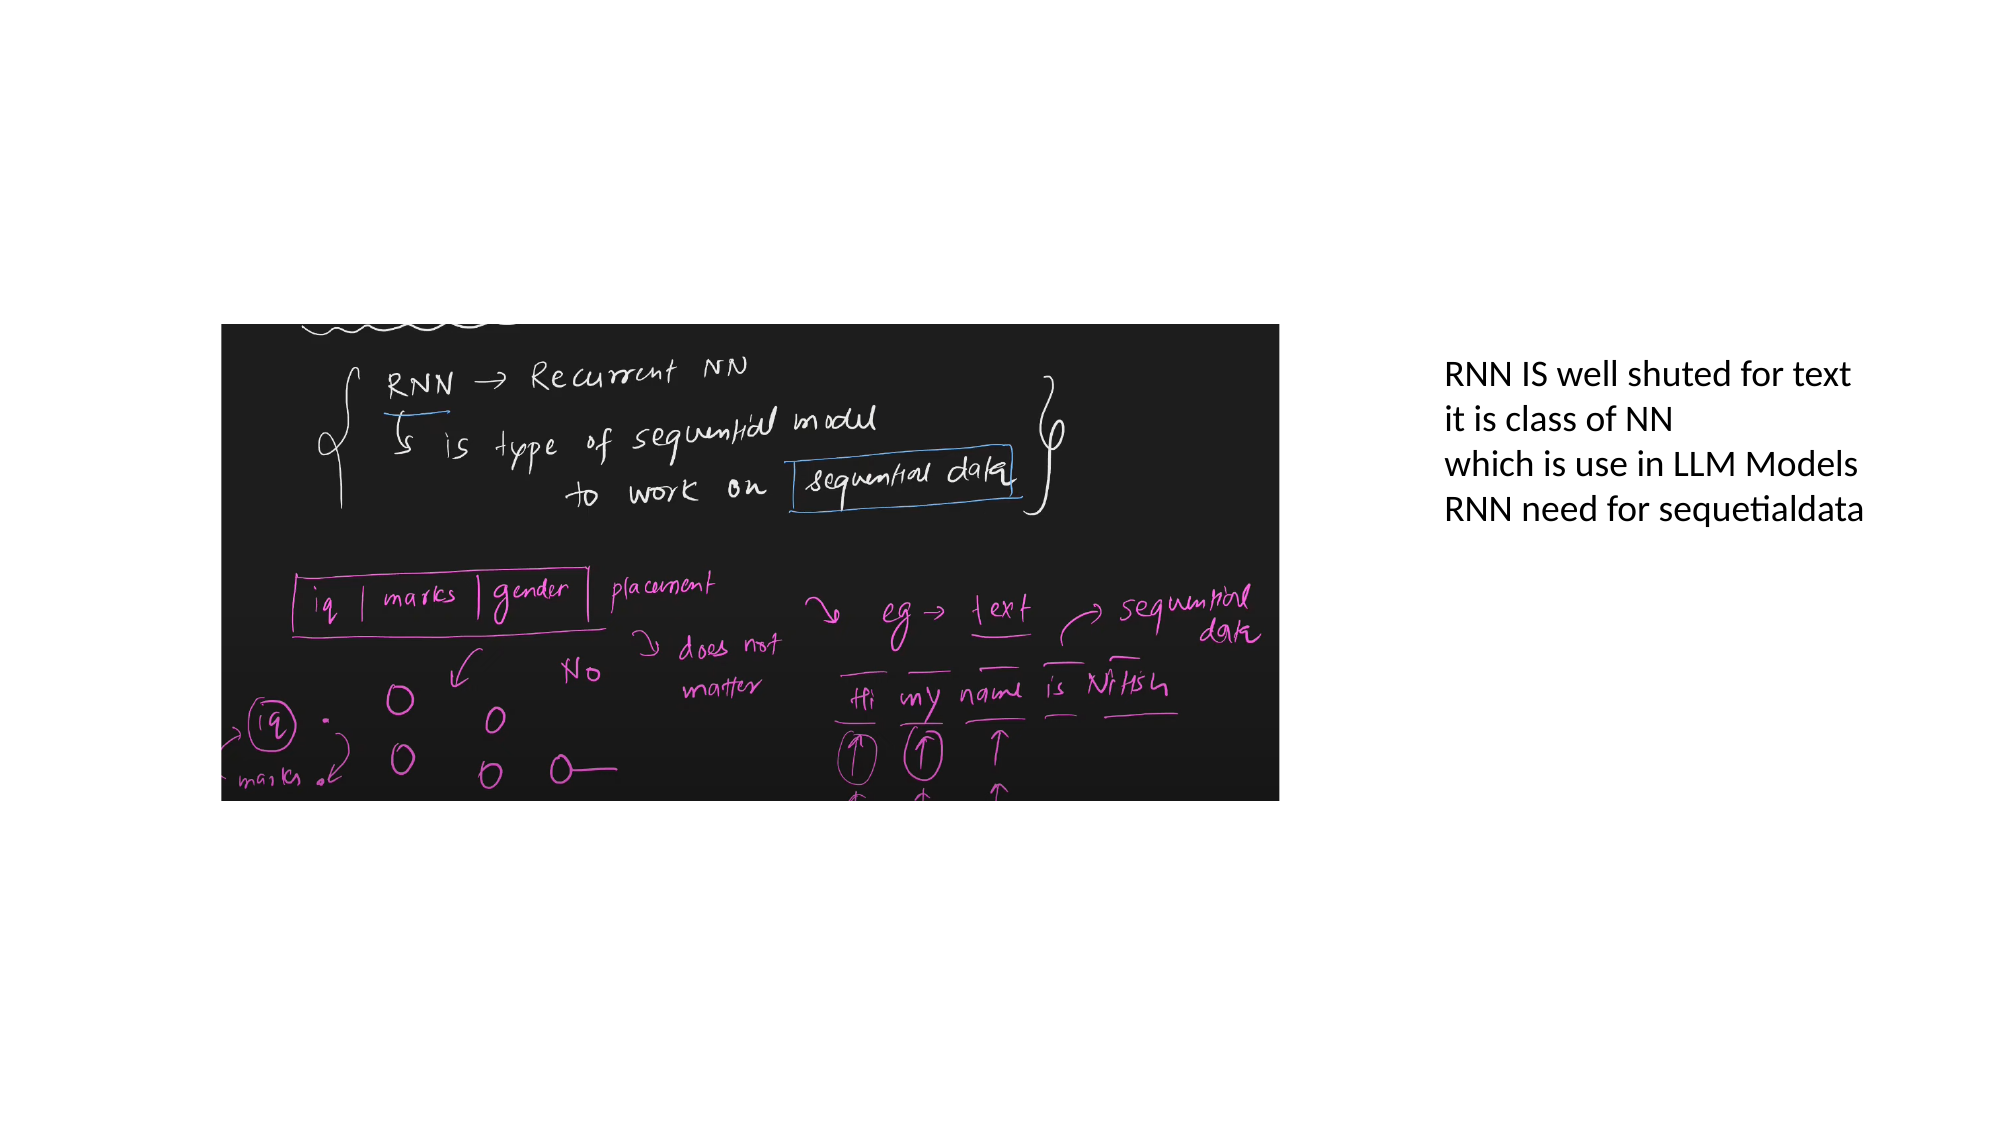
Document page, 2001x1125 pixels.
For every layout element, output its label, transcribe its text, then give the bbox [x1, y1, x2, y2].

text_box RNN IS well shuted for text it is class of NN which is use in LLM Models RNN need for sequetialdata [1429, 341, 2000, 536]
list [221, 324, 1280, 801]
